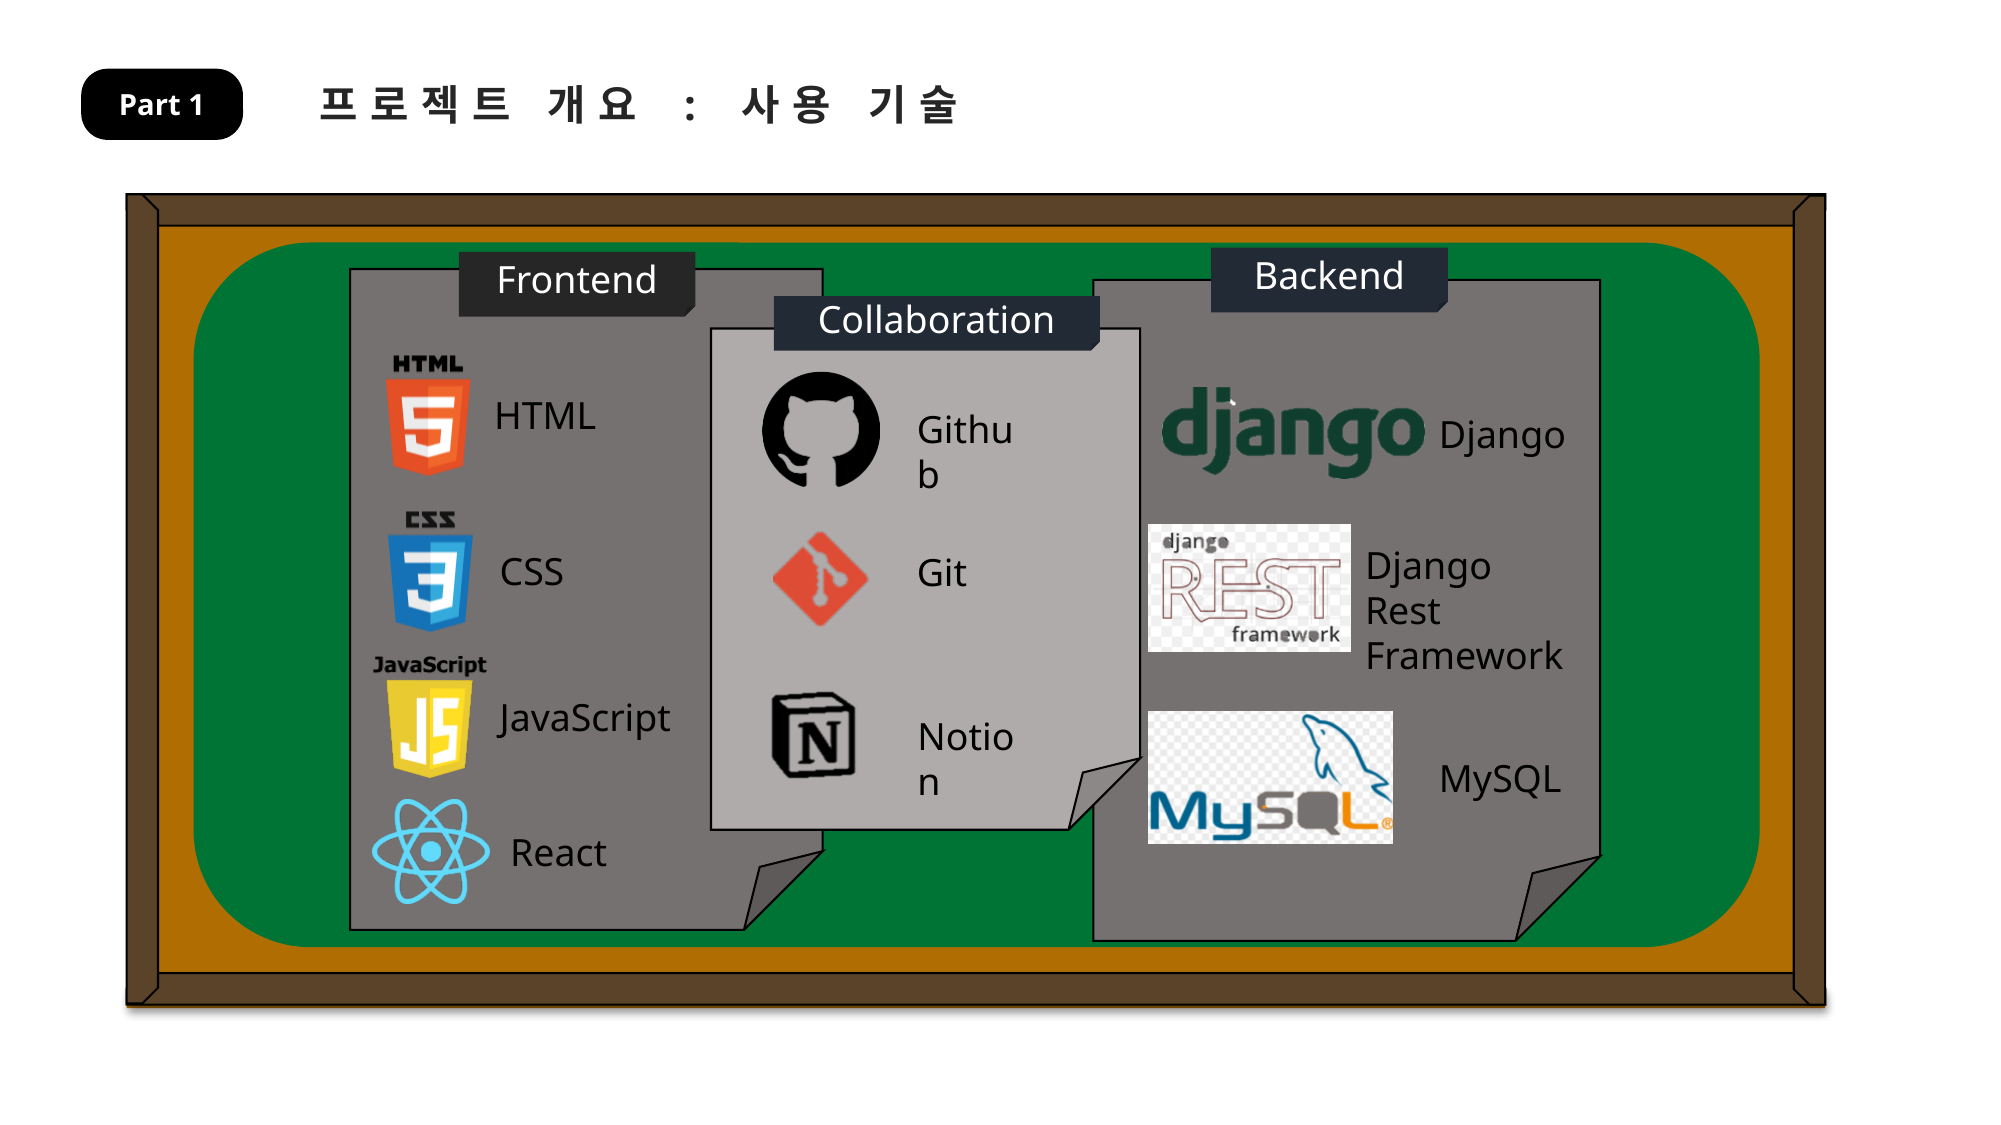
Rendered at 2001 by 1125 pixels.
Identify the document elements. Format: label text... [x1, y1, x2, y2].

picture [763, 687, 865, 784]
text_box Part 1 [104, 79, 221, 129]
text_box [371, 506, 633, 635]
picture [773, 531, 872, 627]
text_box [1148, 711, 1601, 844]
picture [761, 370, 880, 488]
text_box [126, 194, 1826, 1009]
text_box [1148, 524, 1592, 687]
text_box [1162, 387, 1601, 480]
text_box 프로젝트 개요 : 사용 기술 [304, 71, 973, 137]
text_box [80, 67, 245, 141]
picture [372, 799, 490, 904]
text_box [371, 350, 627, 480]
picture [365, 654, 496, 780]
